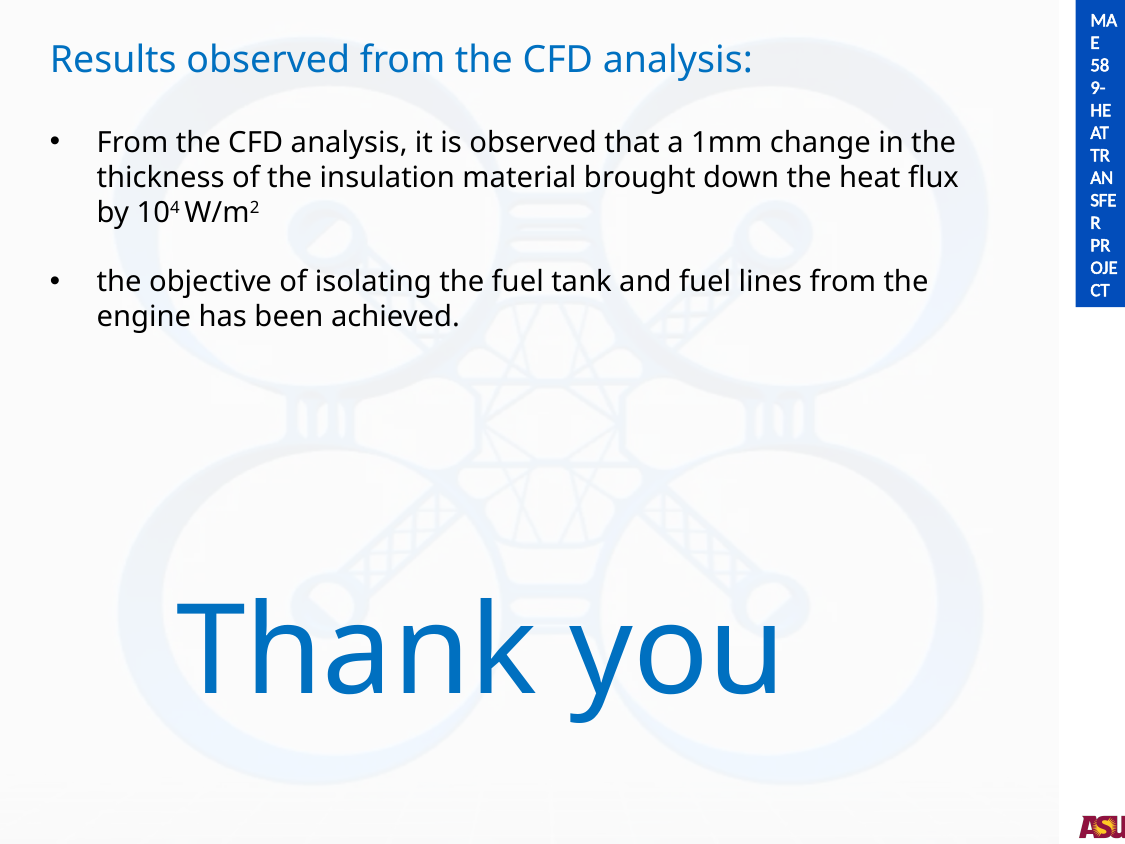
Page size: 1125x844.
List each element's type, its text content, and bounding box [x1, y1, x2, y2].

picture [1072, 808, 1125, 844]
picture [0, 0, 1059, 844]
text_box MAE 589- HEAT TRANSFER PROJECT [1075, 0, 1125, 308]
